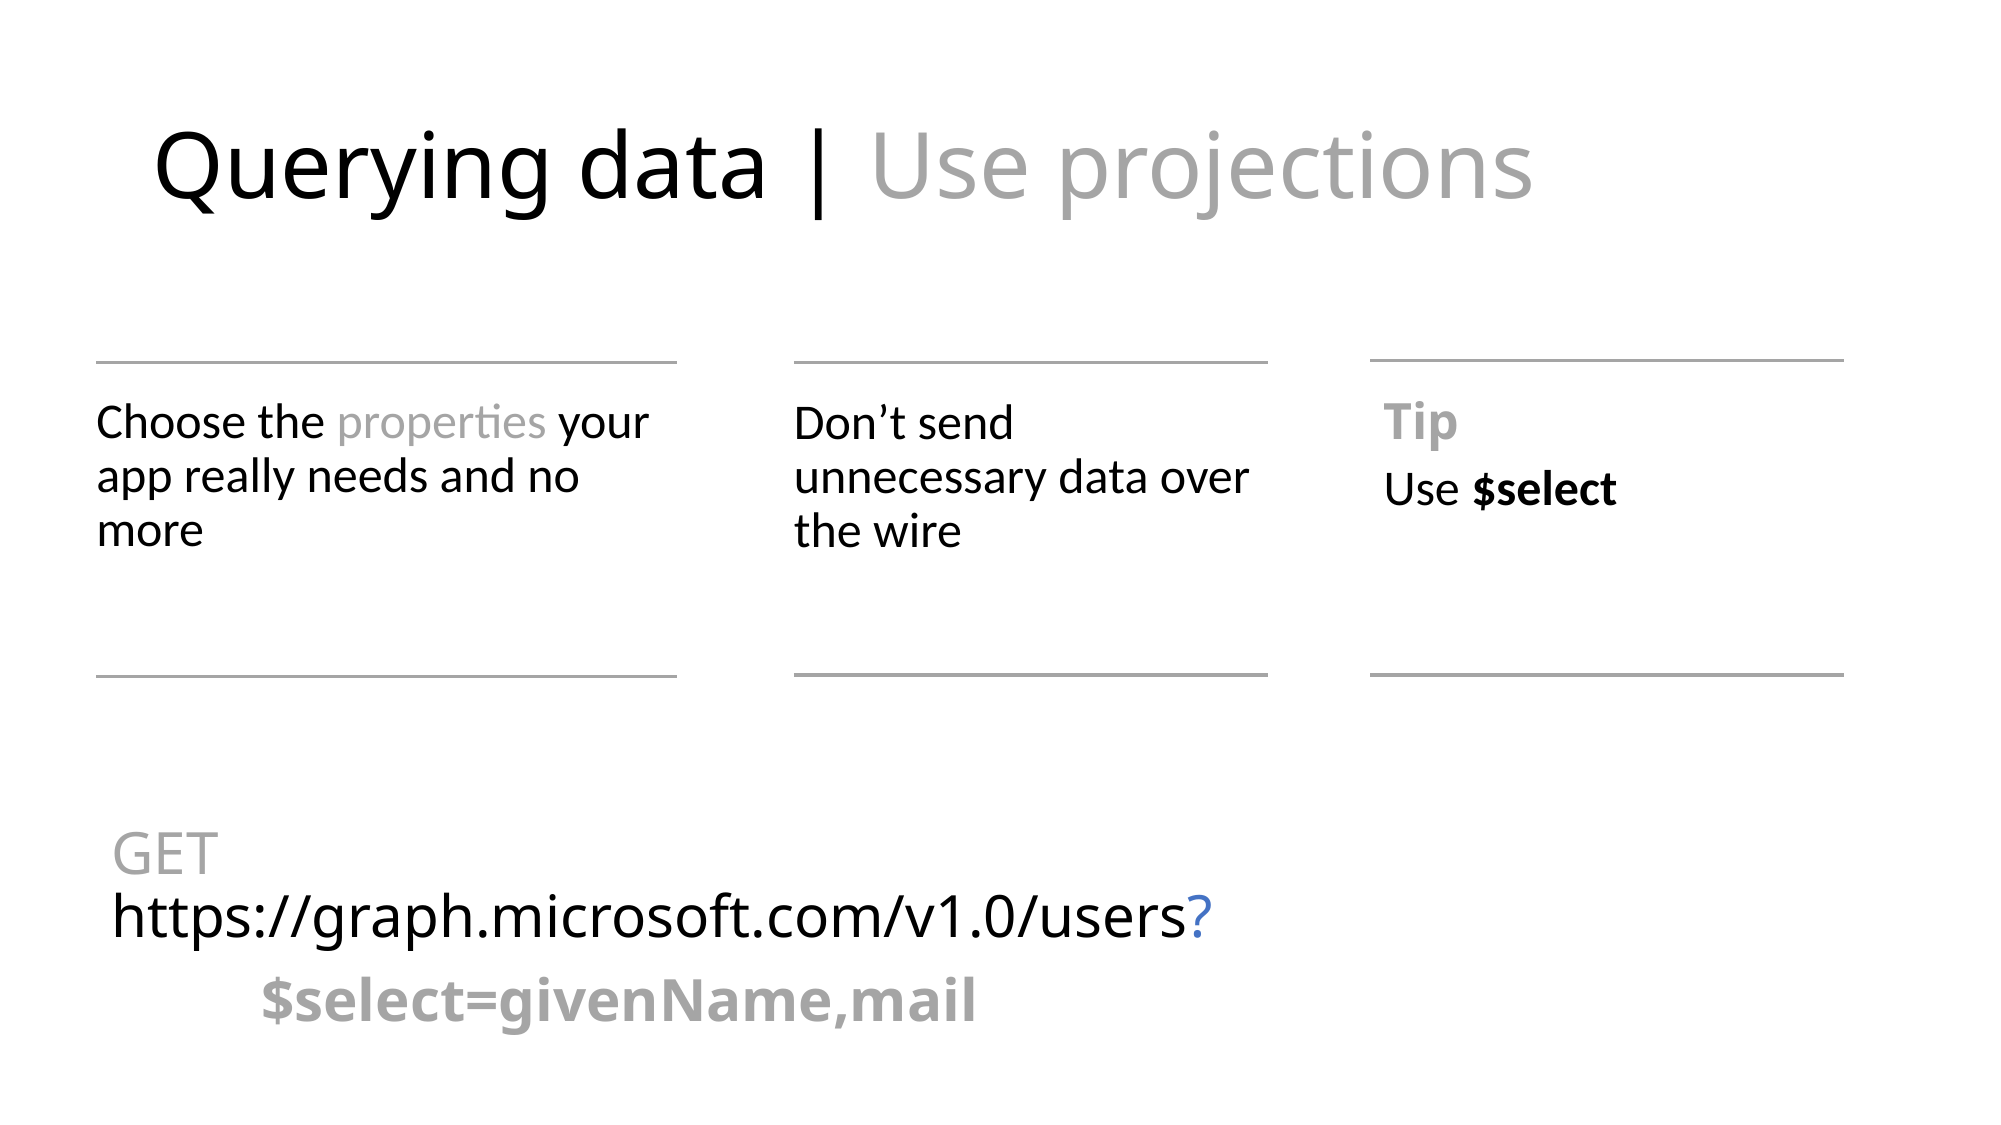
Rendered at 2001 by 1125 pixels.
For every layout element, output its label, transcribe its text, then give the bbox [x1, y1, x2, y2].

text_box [1370, 360, 1845, 675]
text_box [96, 362, 677, 677]
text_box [793, 362, 1284, 675]
title Querying data | Use projections [137, 59, 1863, 278]
list GET https://graph.microsoft.com/v1.0/users? $select=givenName,mail [96, 816, 1284, 972]
